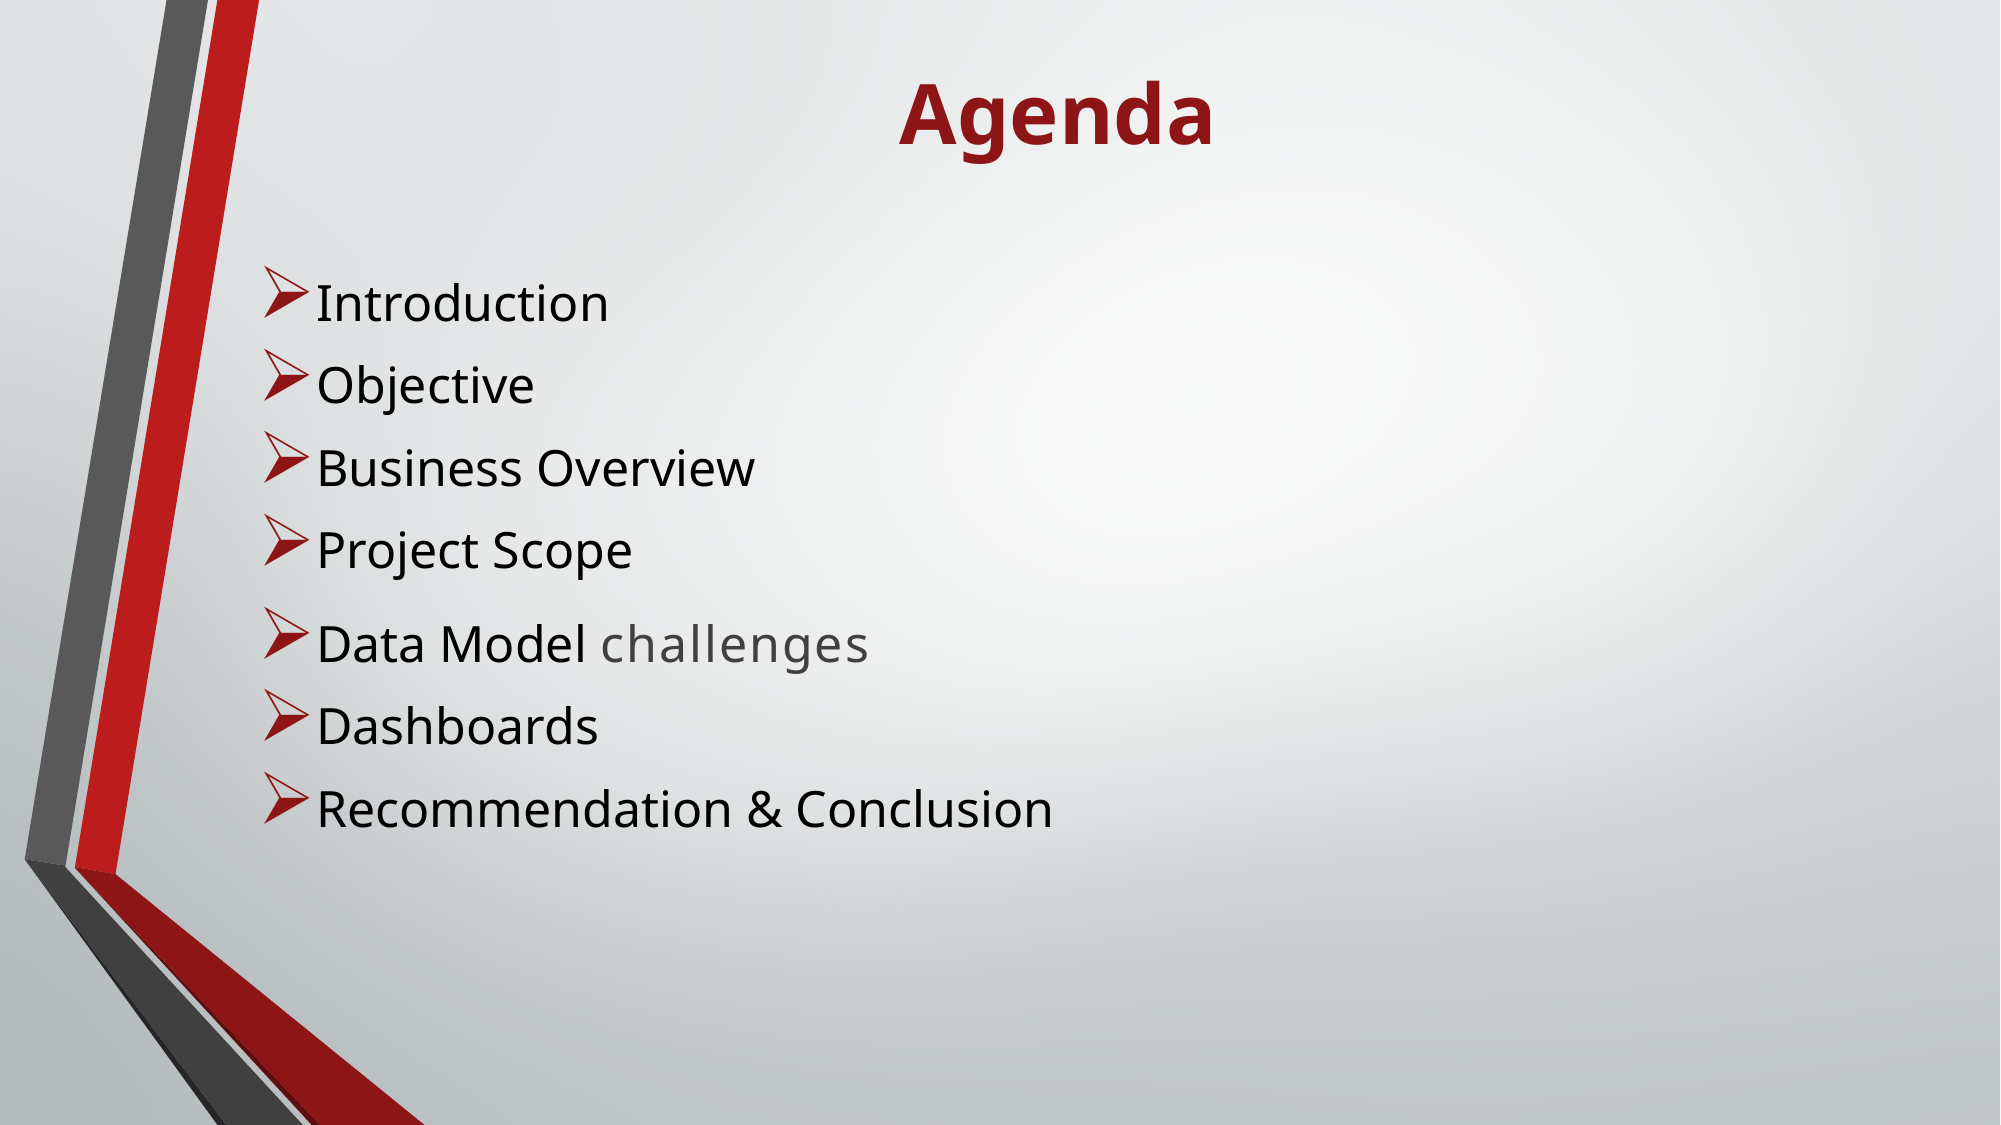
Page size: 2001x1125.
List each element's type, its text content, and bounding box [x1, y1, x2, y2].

title Agenda [243, 32, 1874, 191]
list Introduction Objective Business Overview Project Scope Data Model challenges Dashboards Recommendation & Conclusion [243, 241, 1874, 950]
